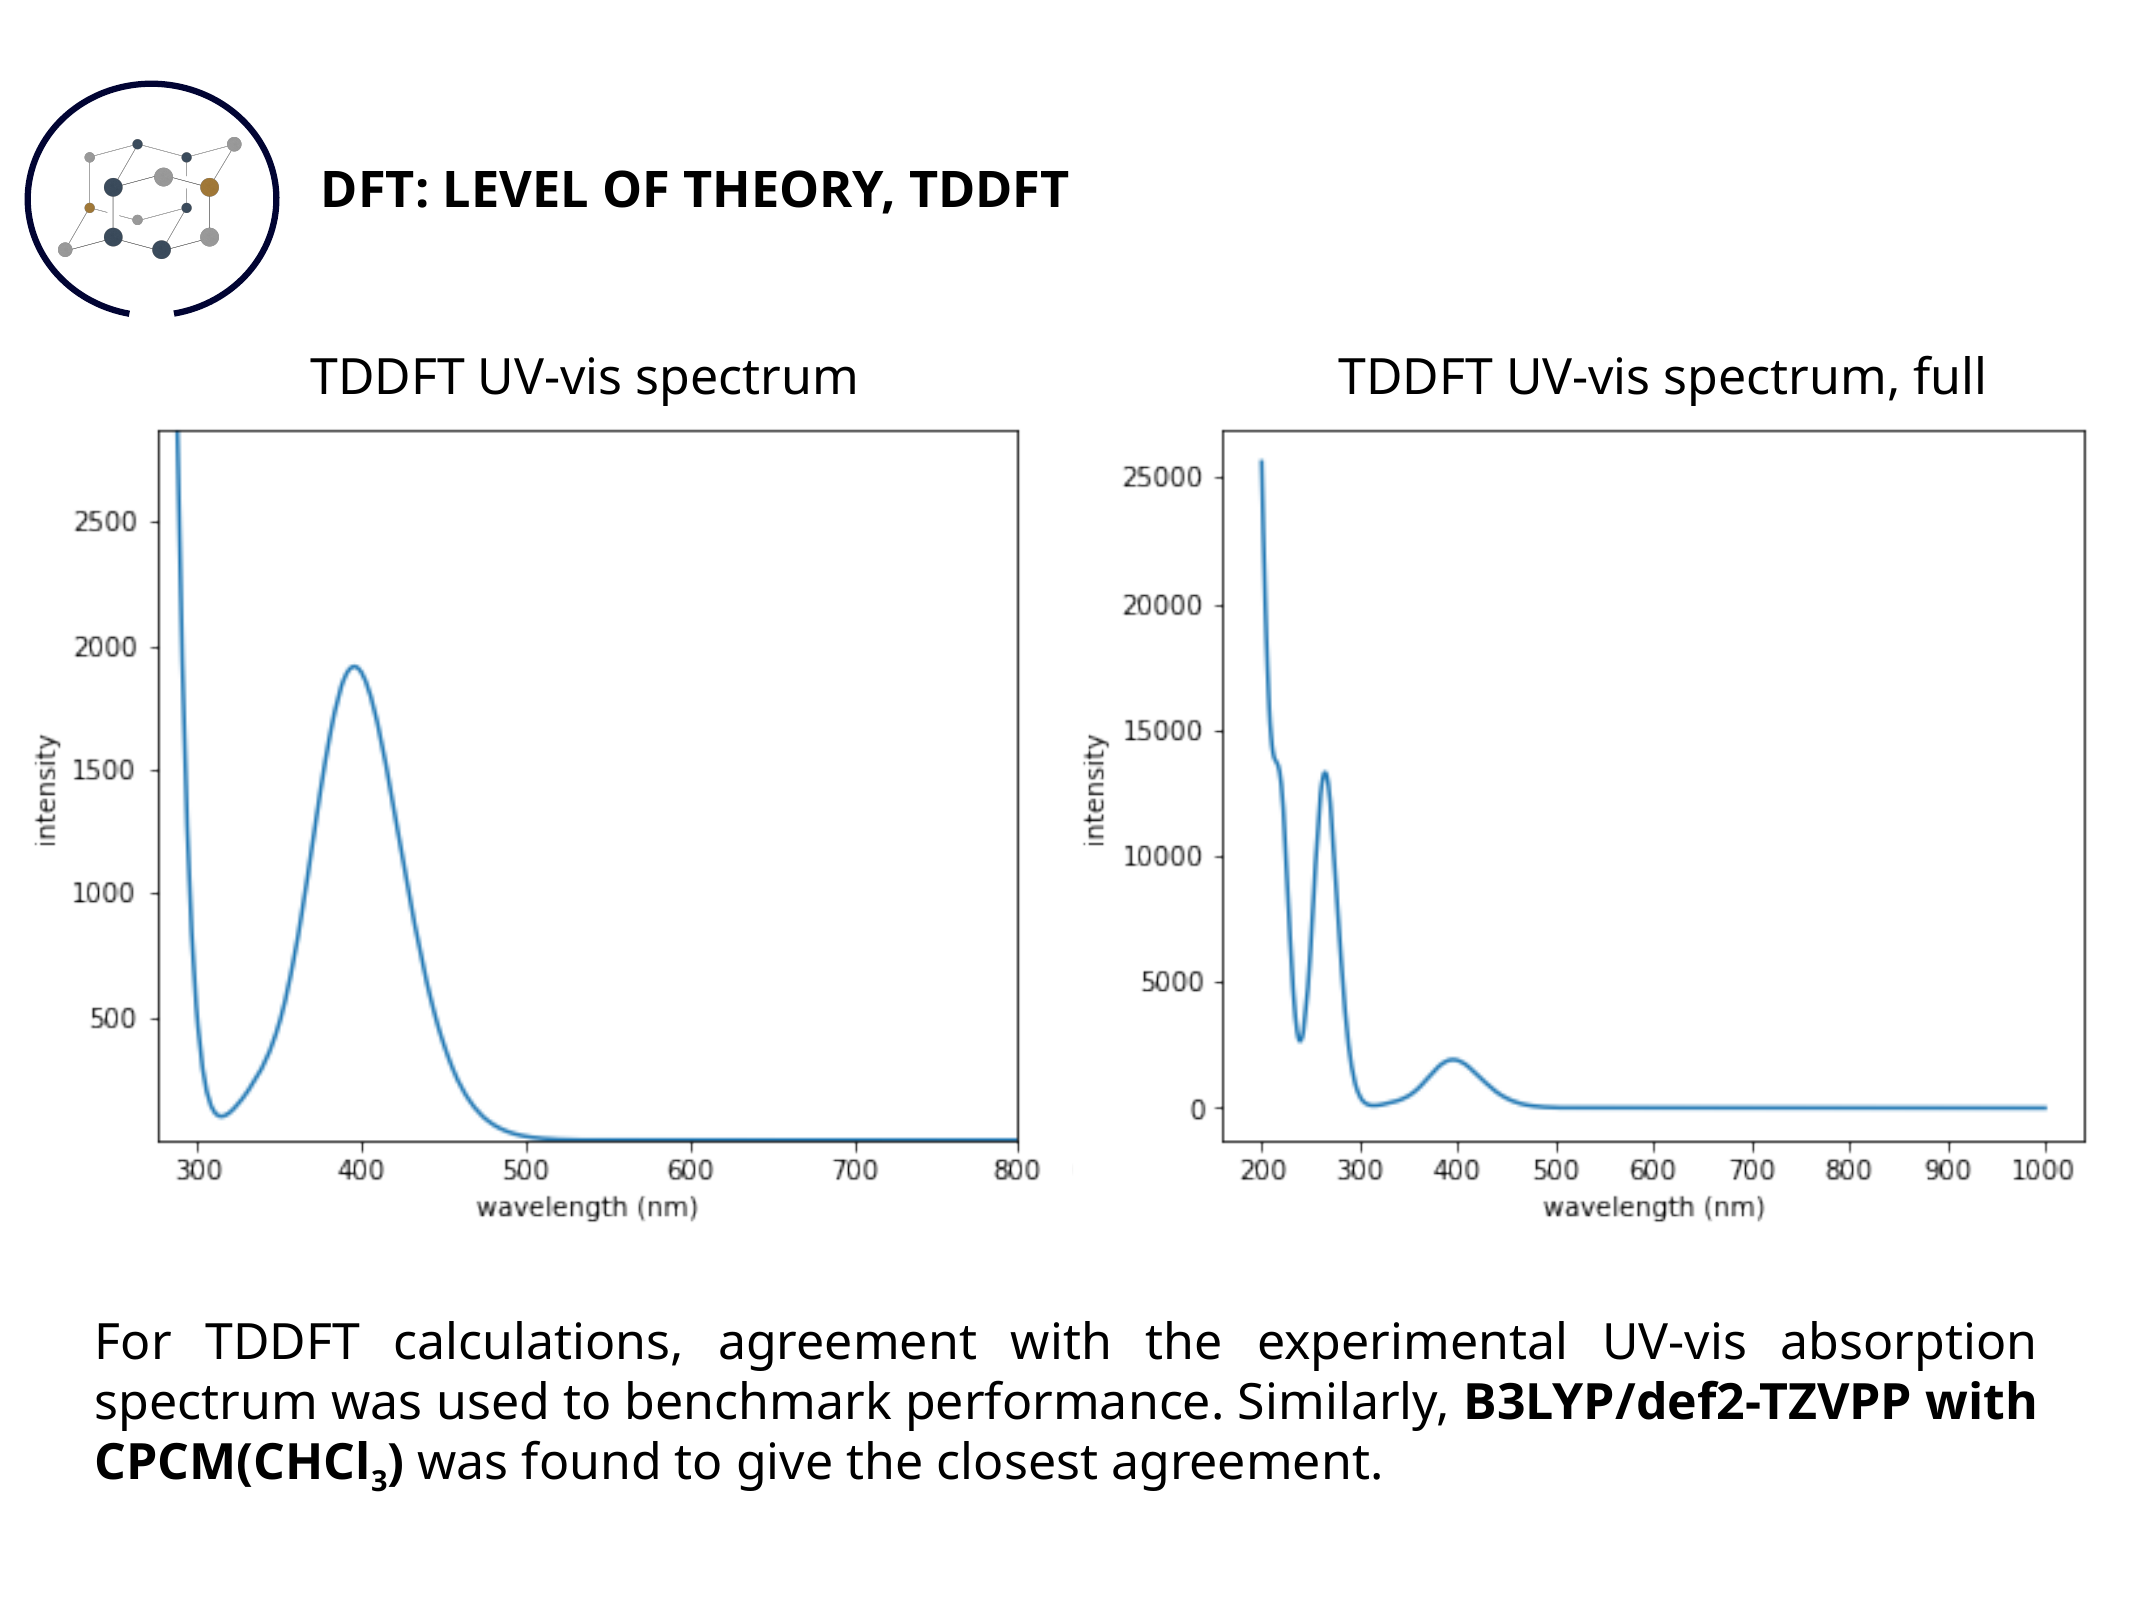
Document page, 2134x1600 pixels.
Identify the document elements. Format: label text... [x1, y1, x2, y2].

text_box TDDFT UV-vis spectrum, full [1330, 335, 2003, 412]
text_box DFT: LEVEL OF THEORY, TDDFT [315, 152, 2134, 223]
text_box TDDFT UV-vis spectrum [302, 335, 887, 412]
picture [1072, 412, 2117, 1242]
picture [57, 136, 242, 260]
picture [17, 412, 1042, 1242]
text_box For TDDFT calculations, agreement with the experimental UV-vis absorption spectrum was used to benchmark performance. Similarly, B3LYP/def2-TZVPP with CPCM(CHCl3) was found to give the closest agreement. [86, 1300, 2047, 1506]
